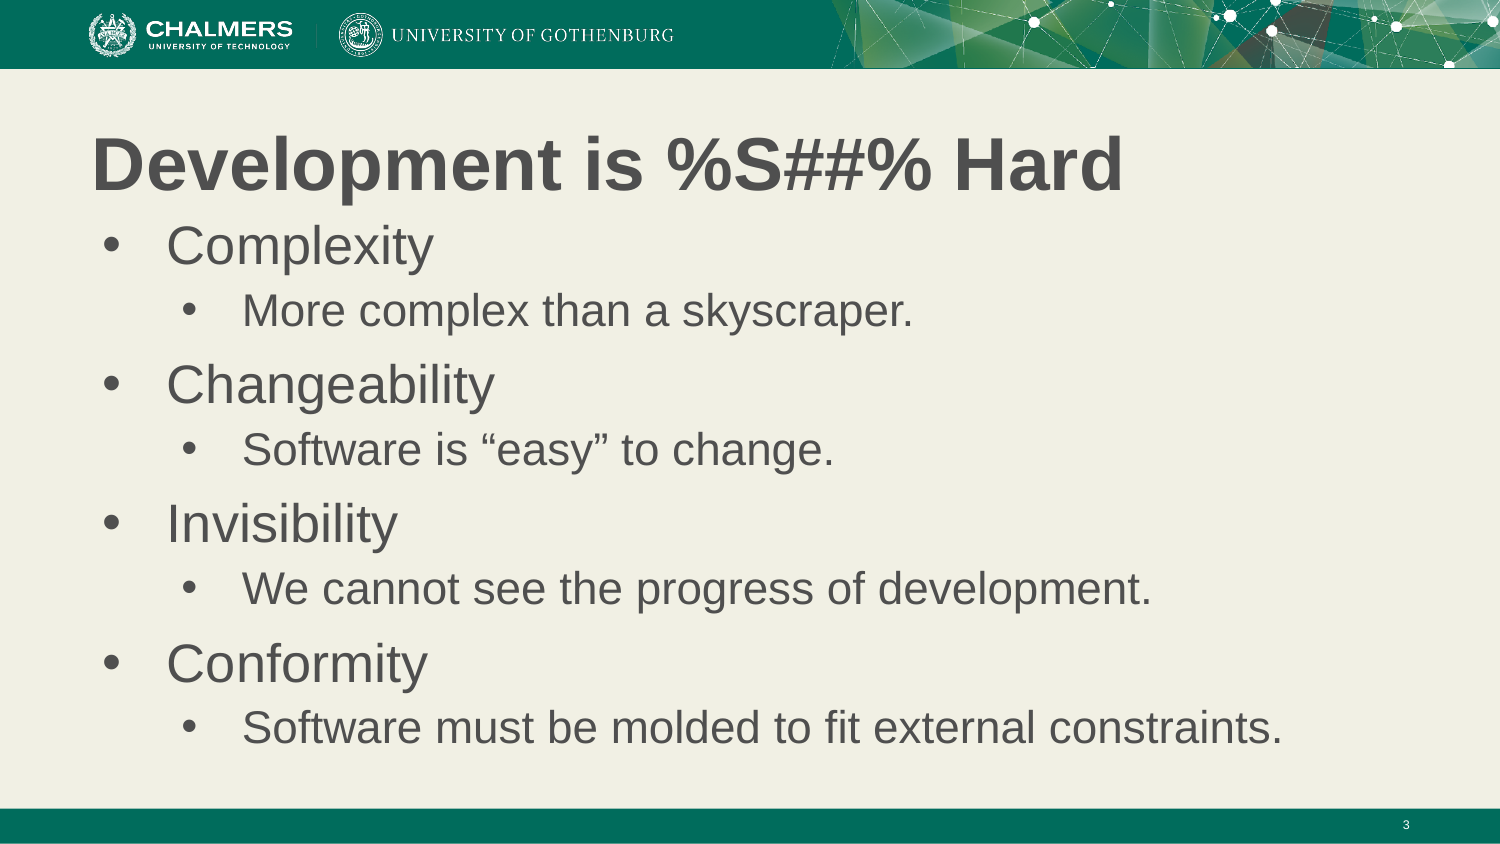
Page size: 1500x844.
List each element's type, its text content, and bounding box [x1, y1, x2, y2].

list Complexity More complex than a skyscraper. Changeability Software is “easy” to change. Invisibility We cannot see the progress of development. Conformity Software must be molded to fit external constraints. [76, 210, 1425, 782]
title Development is %S##% Hard [76, 100, 1425, 210]
picture [64, 0, 696, 85]
picture [759, 0, 1500, 68]
slide_number ‹#› [1074, 809, 1425, 844]
